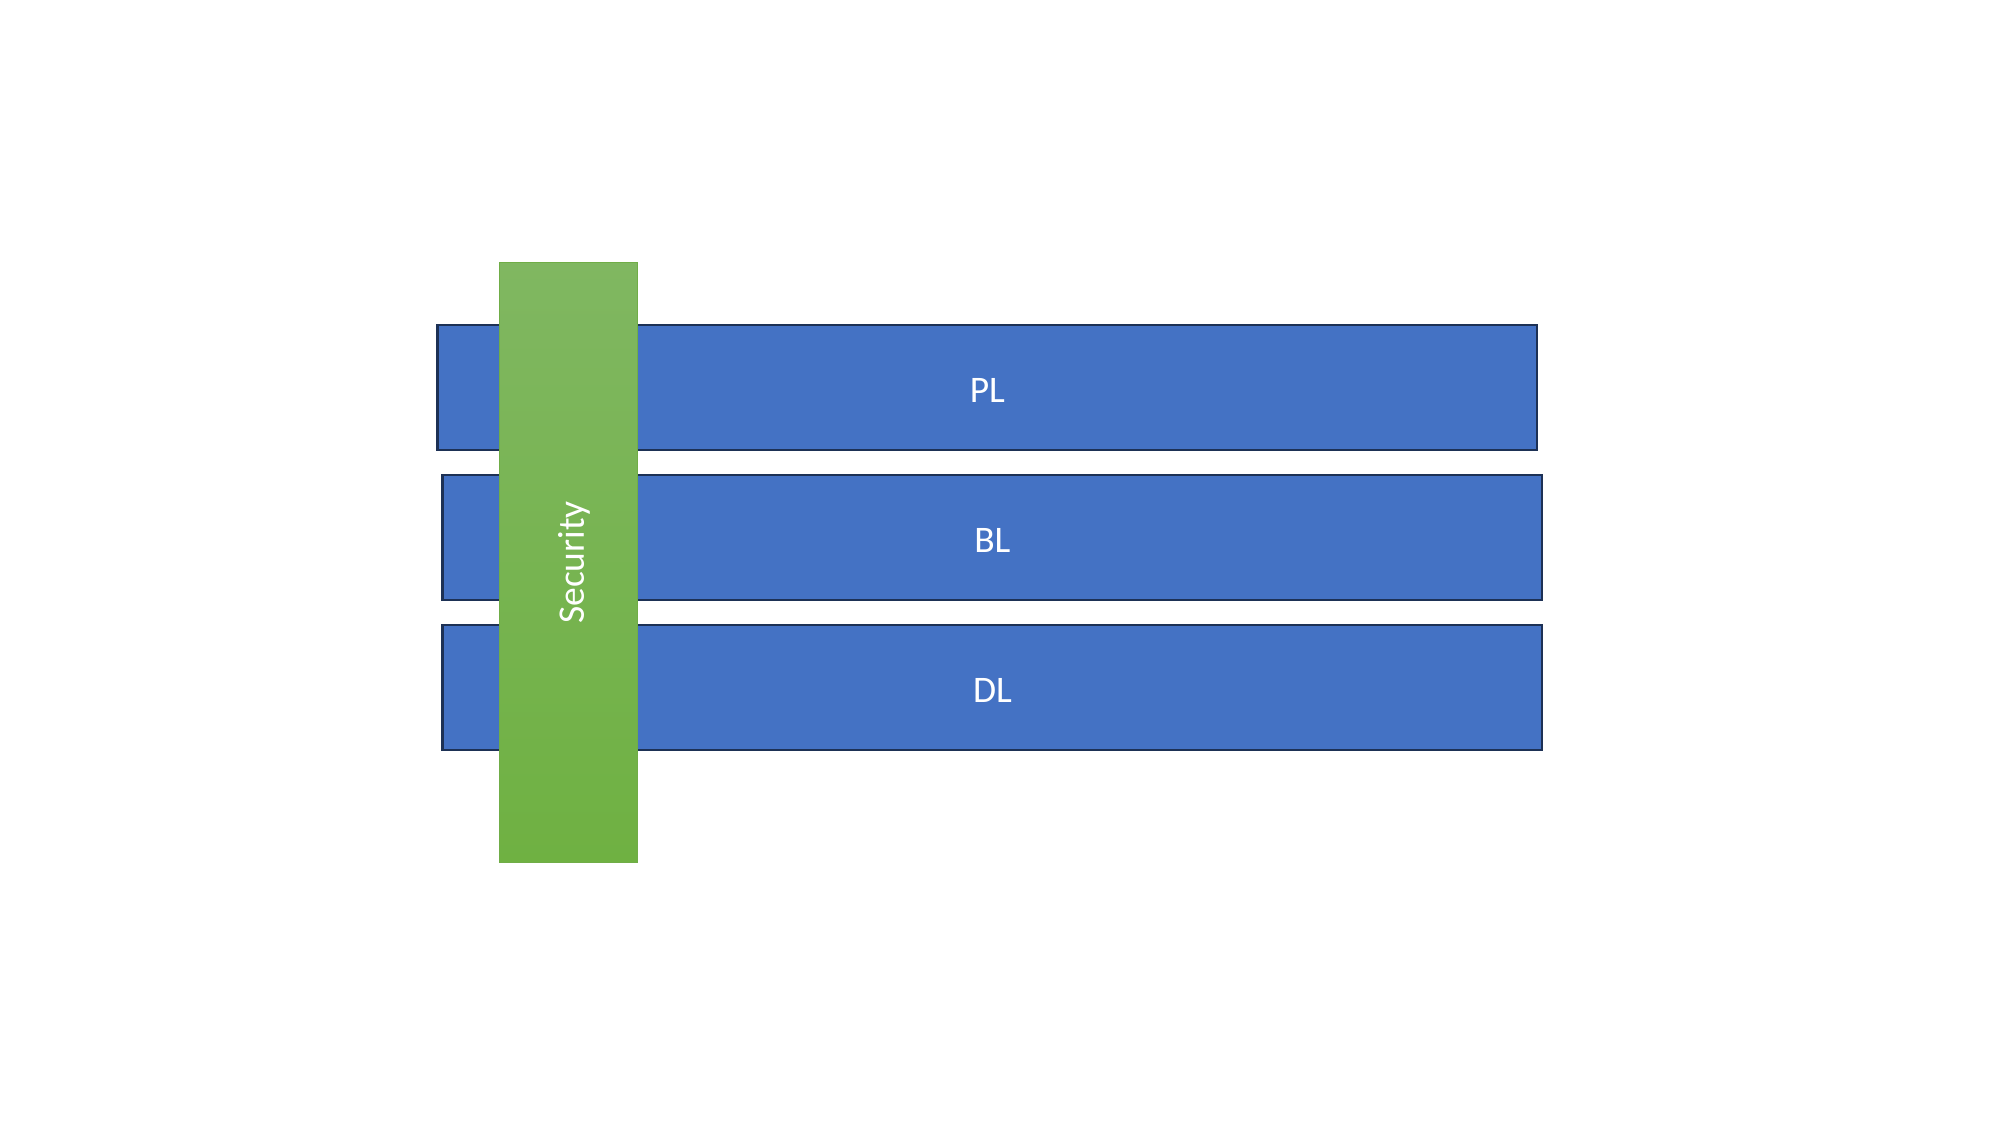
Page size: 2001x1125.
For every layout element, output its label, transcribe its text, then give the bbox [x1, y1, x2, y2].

text_box DL [441, 624, 499, 751]
text_box BL [638, 474, 1543, 601]
text_box PL [638, 324, 1538, 451]
text_box DL [638, 624, 1543, 751]
text_box Security [499, 262, 638, 863]
text_box BL [441, 474, 499, 601]
text_box PL [436, 324, 499, 451]
